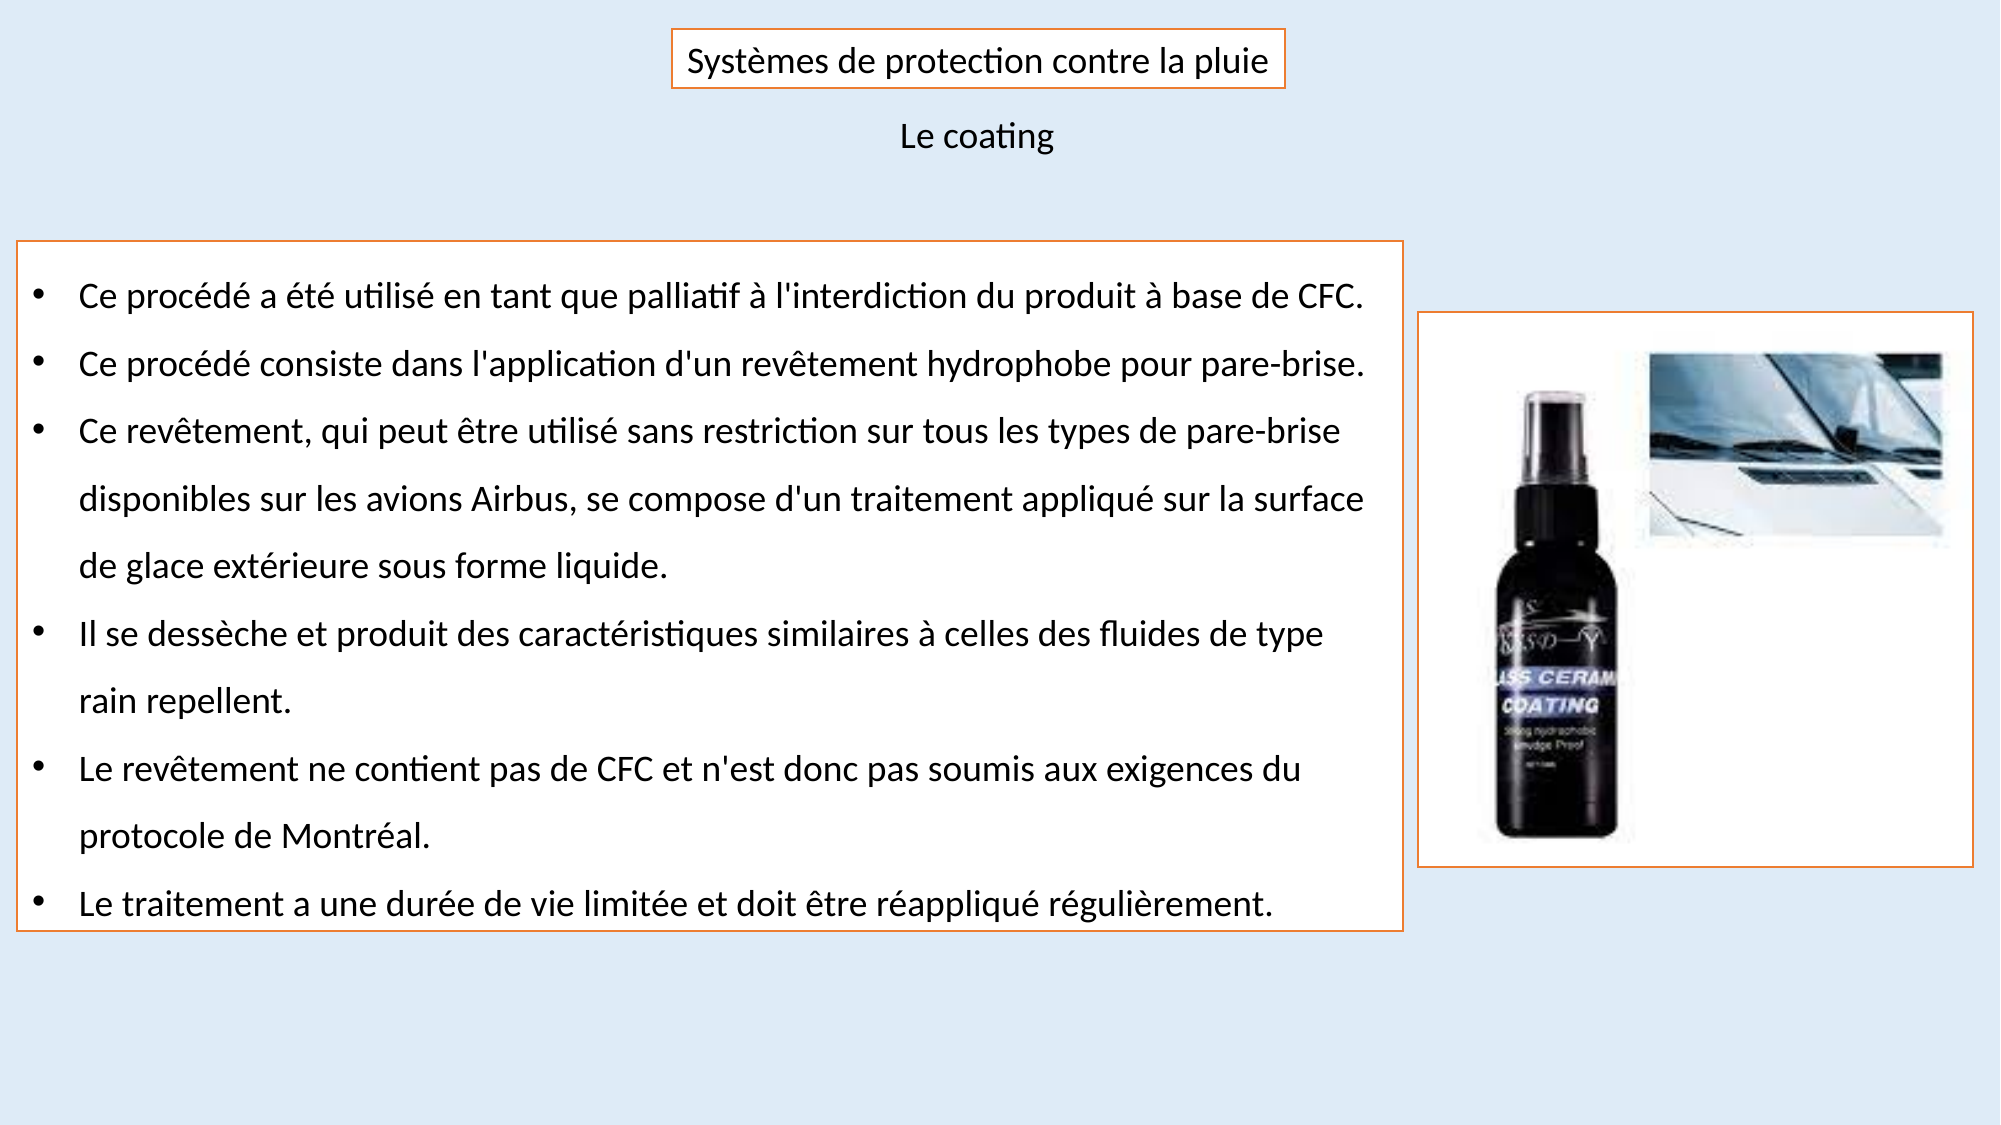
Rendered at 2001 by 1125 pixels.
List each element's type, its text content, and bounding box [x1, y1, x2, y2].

text_box Systèmes de protection contre la pluie [671, 28, 1286, 89]
picture [1419, 313, 1973, 866]
text_box Ce procédé a été utilisé en tant que palliatif à l'interdiction du produit à base de CFC. Ce procédé consiste dans l'application d'un revêtement hydrophobe pour pare-brise. Ce revêtement, qui peut être utilisé sans restriction sur tous les types de pare-brise disponibles sur les avions Airbus, se compose d'un traitement appliqué sur la surface de glace extérieure sous forme liquide. Il se dessèche et produit des caractéristiques similaires à celles des fluides de type rain repellent. Le revêtement ne contient pas de CFC et n'est donc pas soumis aux exigences du protocole de Montréal. Le traitement a une durée de vie limitée et doit être réappliqué régulièrement. [16, 240, 1404, 932]
text_box Le coating [885, 103, 1070, 164]
